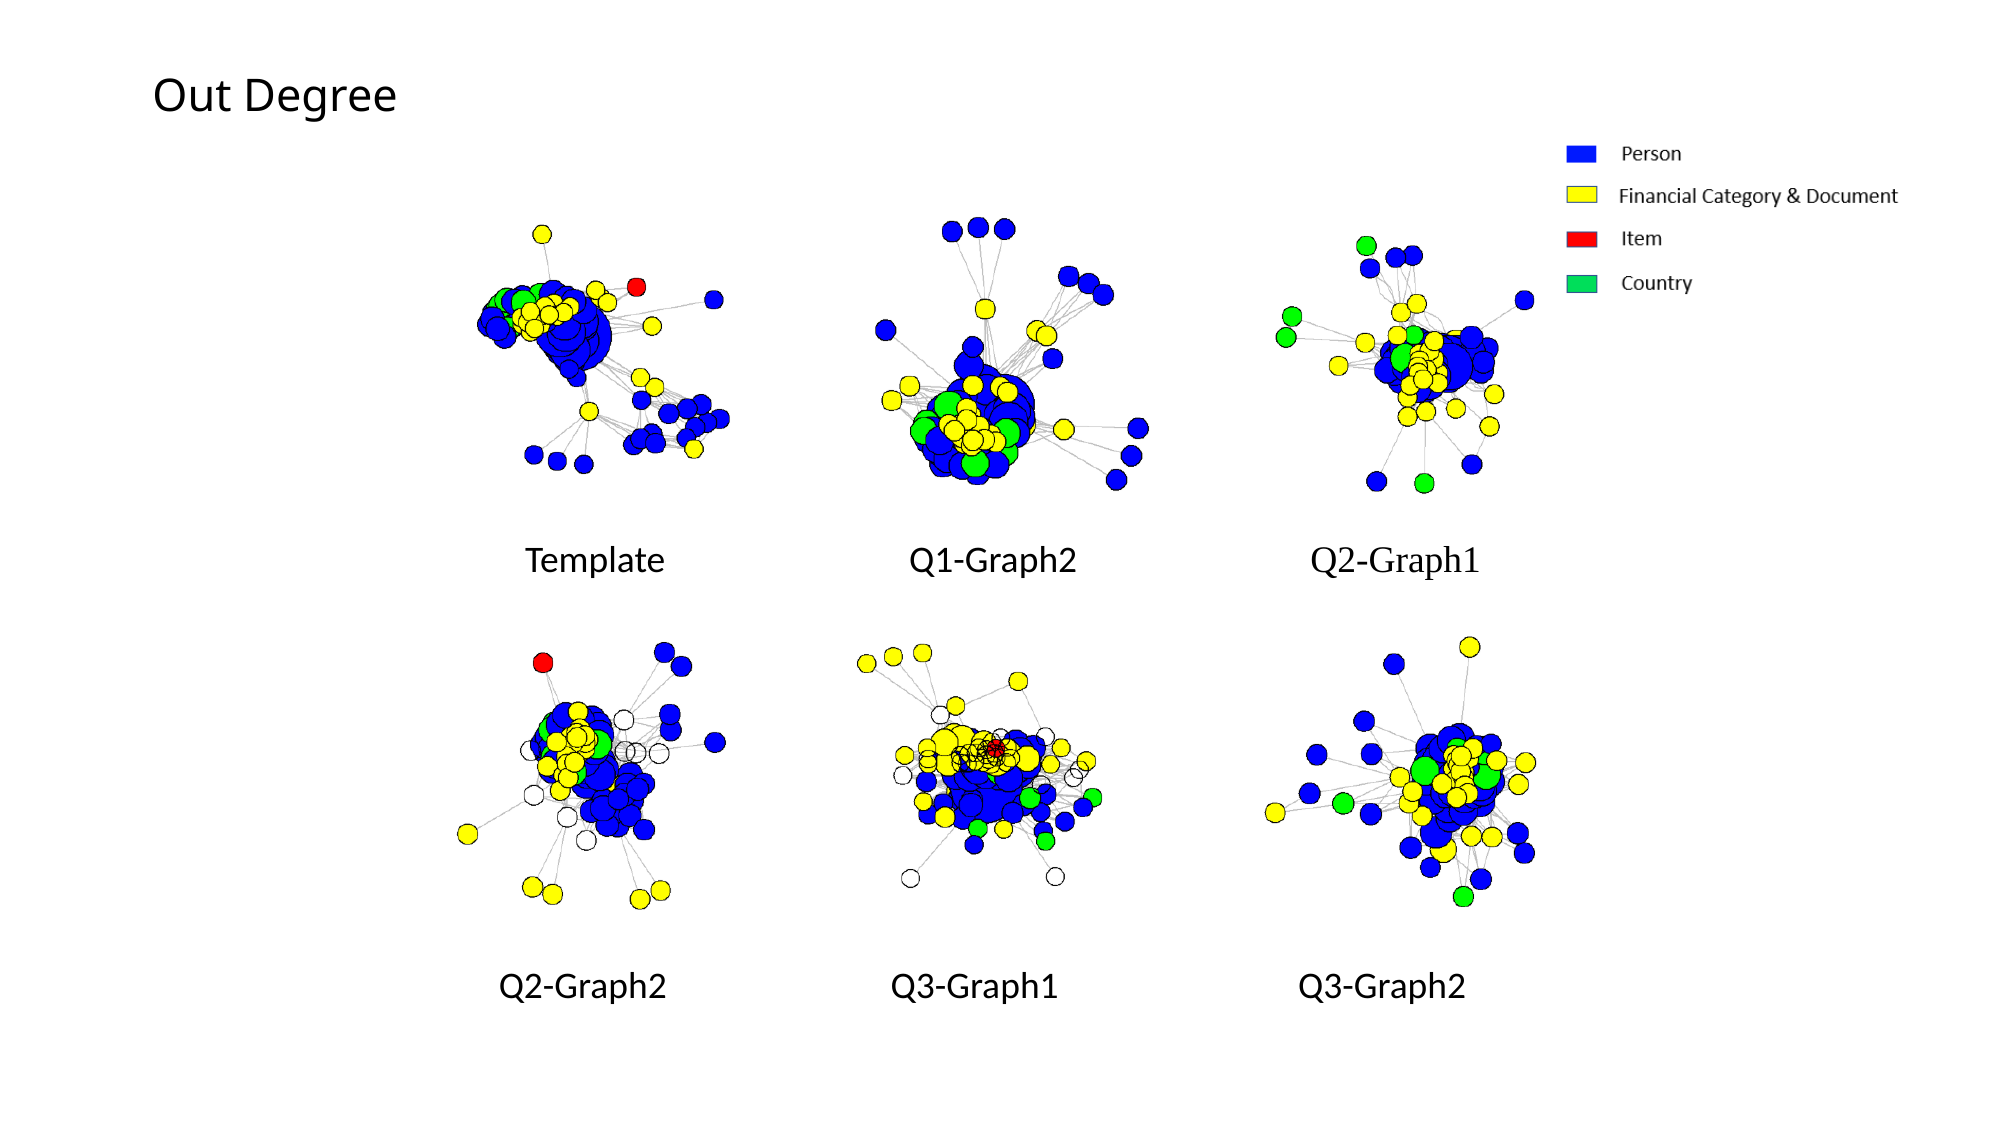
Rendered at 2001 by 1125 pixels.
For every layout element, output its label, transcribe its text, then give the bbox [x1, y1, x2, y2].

picture [1555, 134, 1913, 310]
title Out Degree [137, 59, 424, 135]
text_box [440, 201, 1560, 1014]
